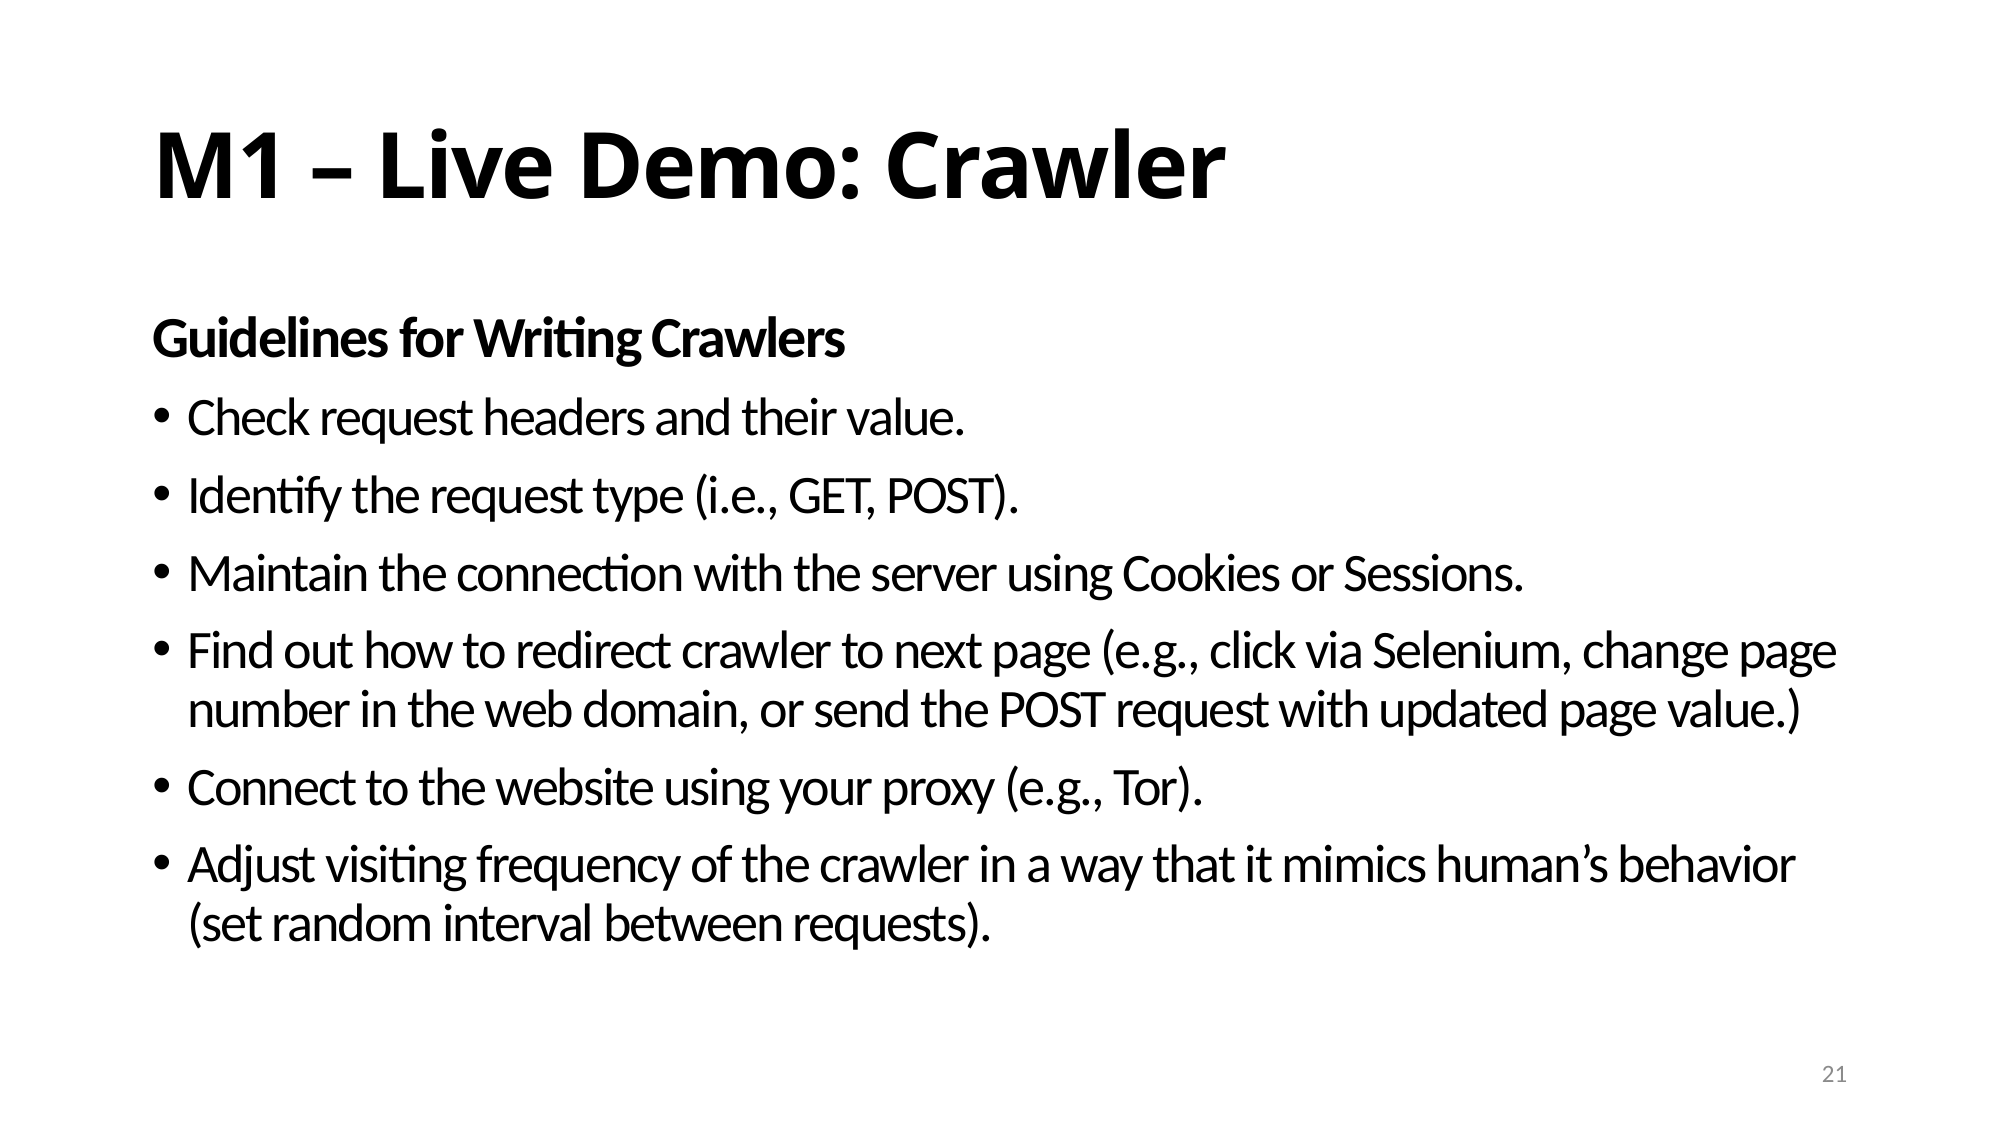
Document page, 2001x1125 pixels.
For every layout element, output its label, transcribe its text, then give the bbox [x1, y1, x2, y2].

slide_number 21 [1412, 1042, 1863, 1103]
list Guidelines for Writing Crawlers Check request headers and their value. Identify the request type (i.e., GET, POST). Maintain the connection with the server using Cookies or Sessions. Find out how to redirect crawler to next page (e.g., click via Selenium, change page number in the web domain, or send the POST request with updated page value.) Connect to the website using your proxy (e.g., Tor). Adjust visiting frequency of the crawler in a way that it mimics human’s behavior (set random interval between requests). [137, 299, 1863, 1014]
title M1 – Live Demo: Crawler [137, 59, 1863, 278]
